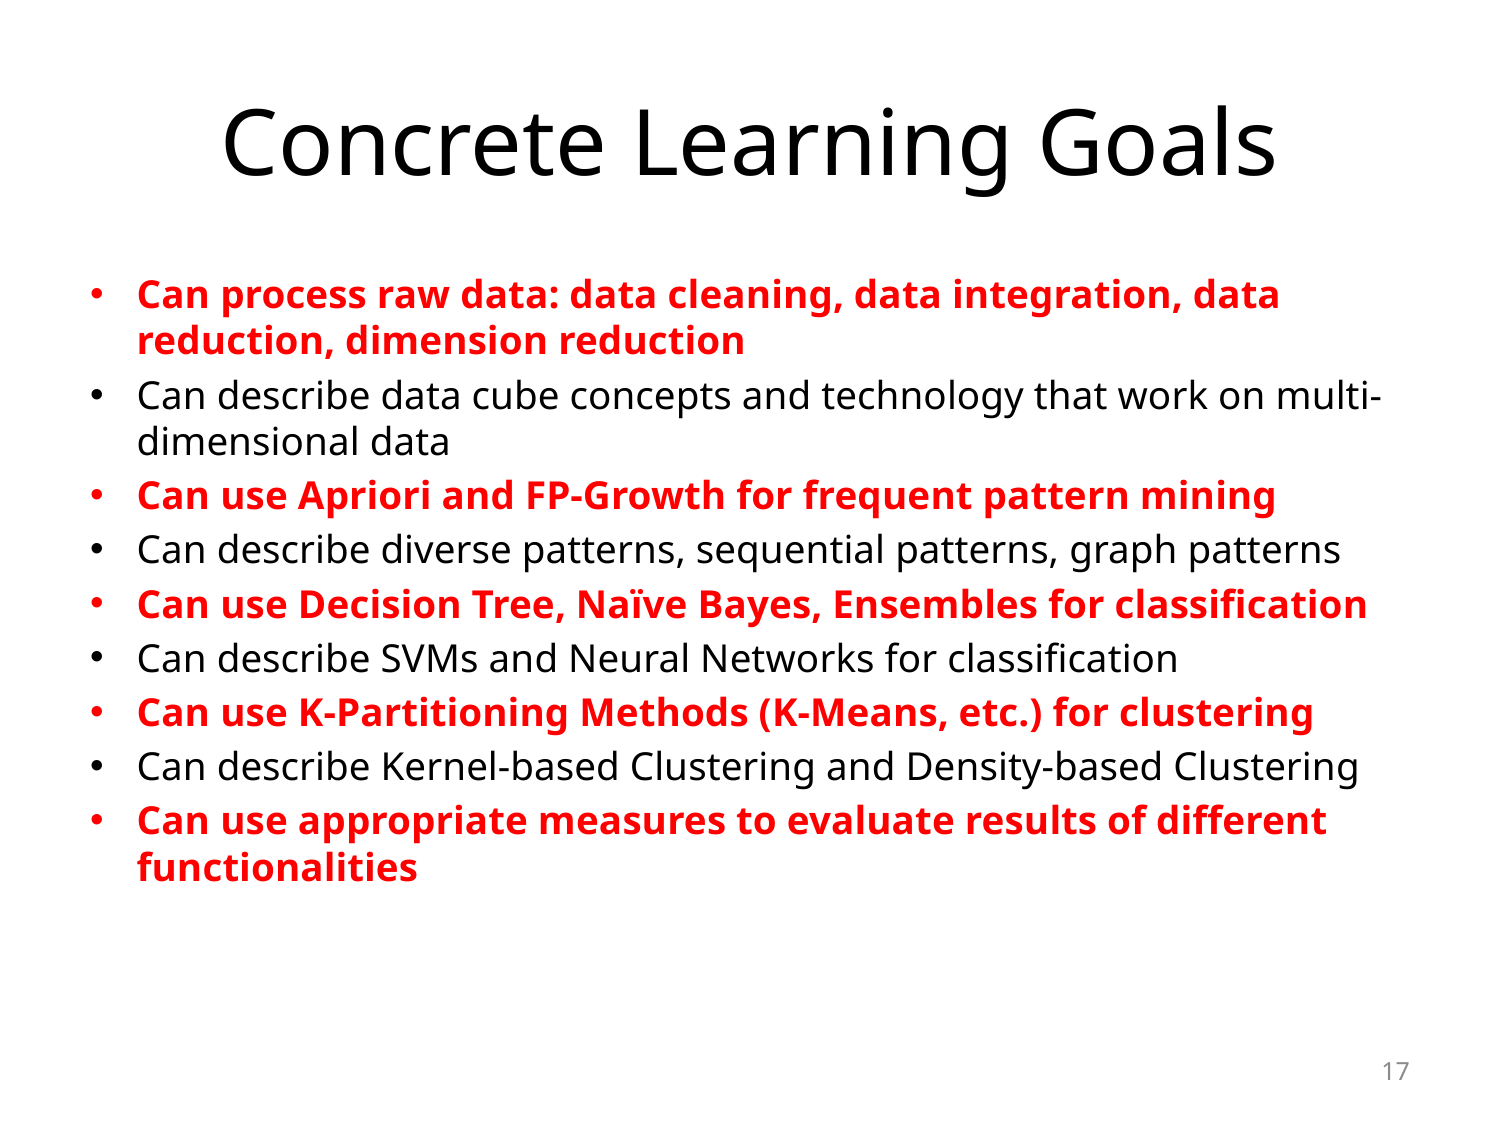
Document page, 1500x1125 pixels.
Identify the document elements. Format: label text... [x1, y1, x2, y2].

slide_number 17 [1074, 1042, 1425, 1103]
list Can process raw data: data cleaning, data integration, data reduction, dimension reduction Can describe data cube concepts and technology that work on multi-dimensional data Can use Apriori and FP-Growth for frequent pattern mining Can describe diverse patterns, sequential patterns, graph patterns Can use Decision Tree, Naïve Bayes, Ensembles for classification Can describe SVMs and Neural Networks for classification Can use K-Partitioning Methods (K-Means, etc.) for clustering Can describe Kernel-based Clustering and Density-based Clustering Can use appropriate measures to evaluate results of different functionalities [75, 262, 1425, 1005]
title Concrete Learning Goals [75, 45, 1425, 233]
